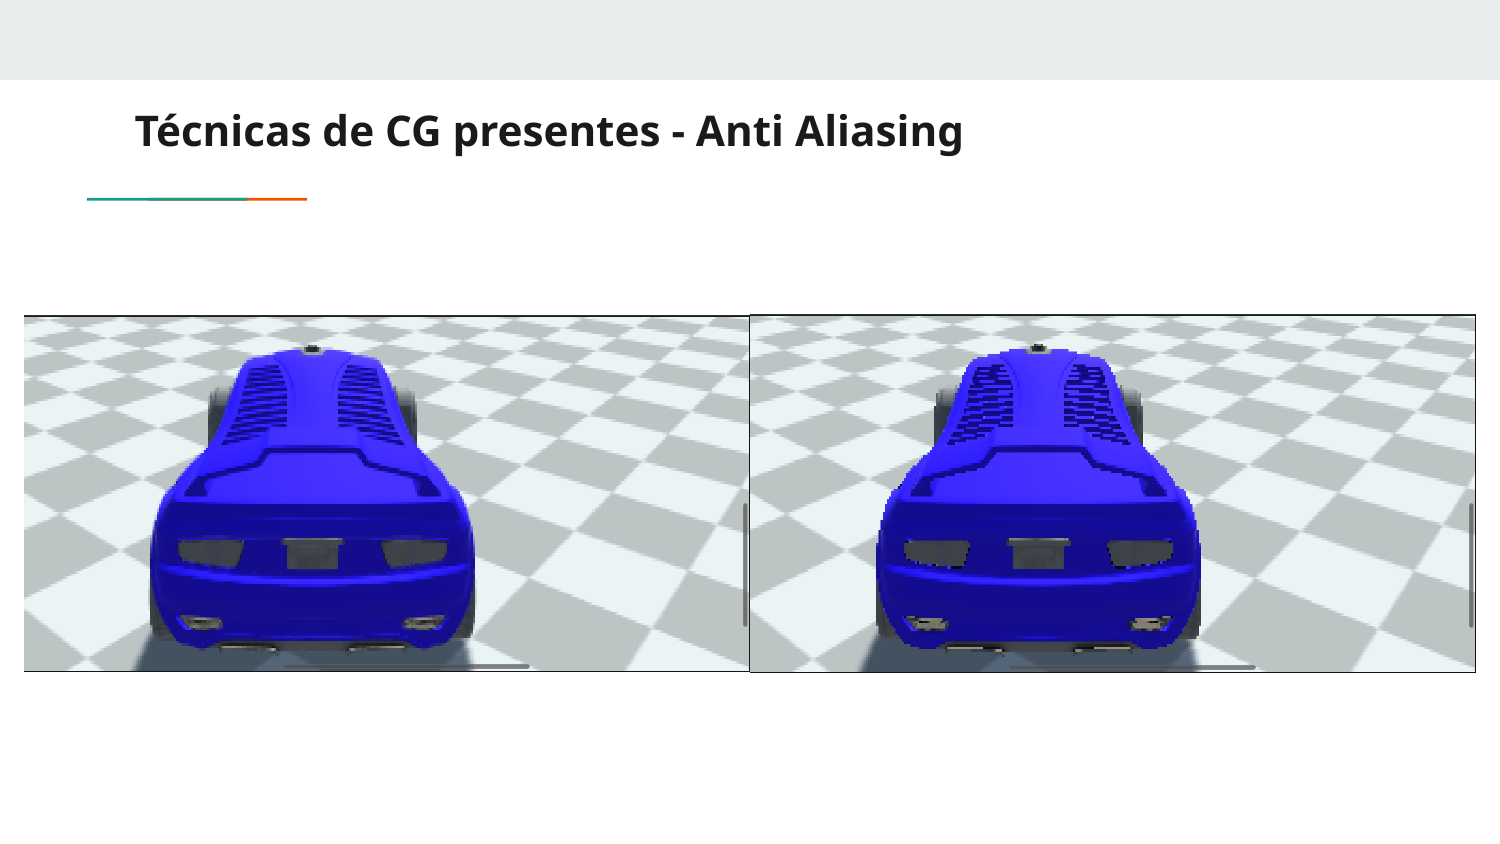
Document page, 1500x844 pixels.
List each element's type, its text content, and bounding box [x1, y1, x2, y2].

title Técnicas de CG presentes - Anti Aliasing [119, 85, 1381, 174]
picture [24, 314, 1476, 673]
